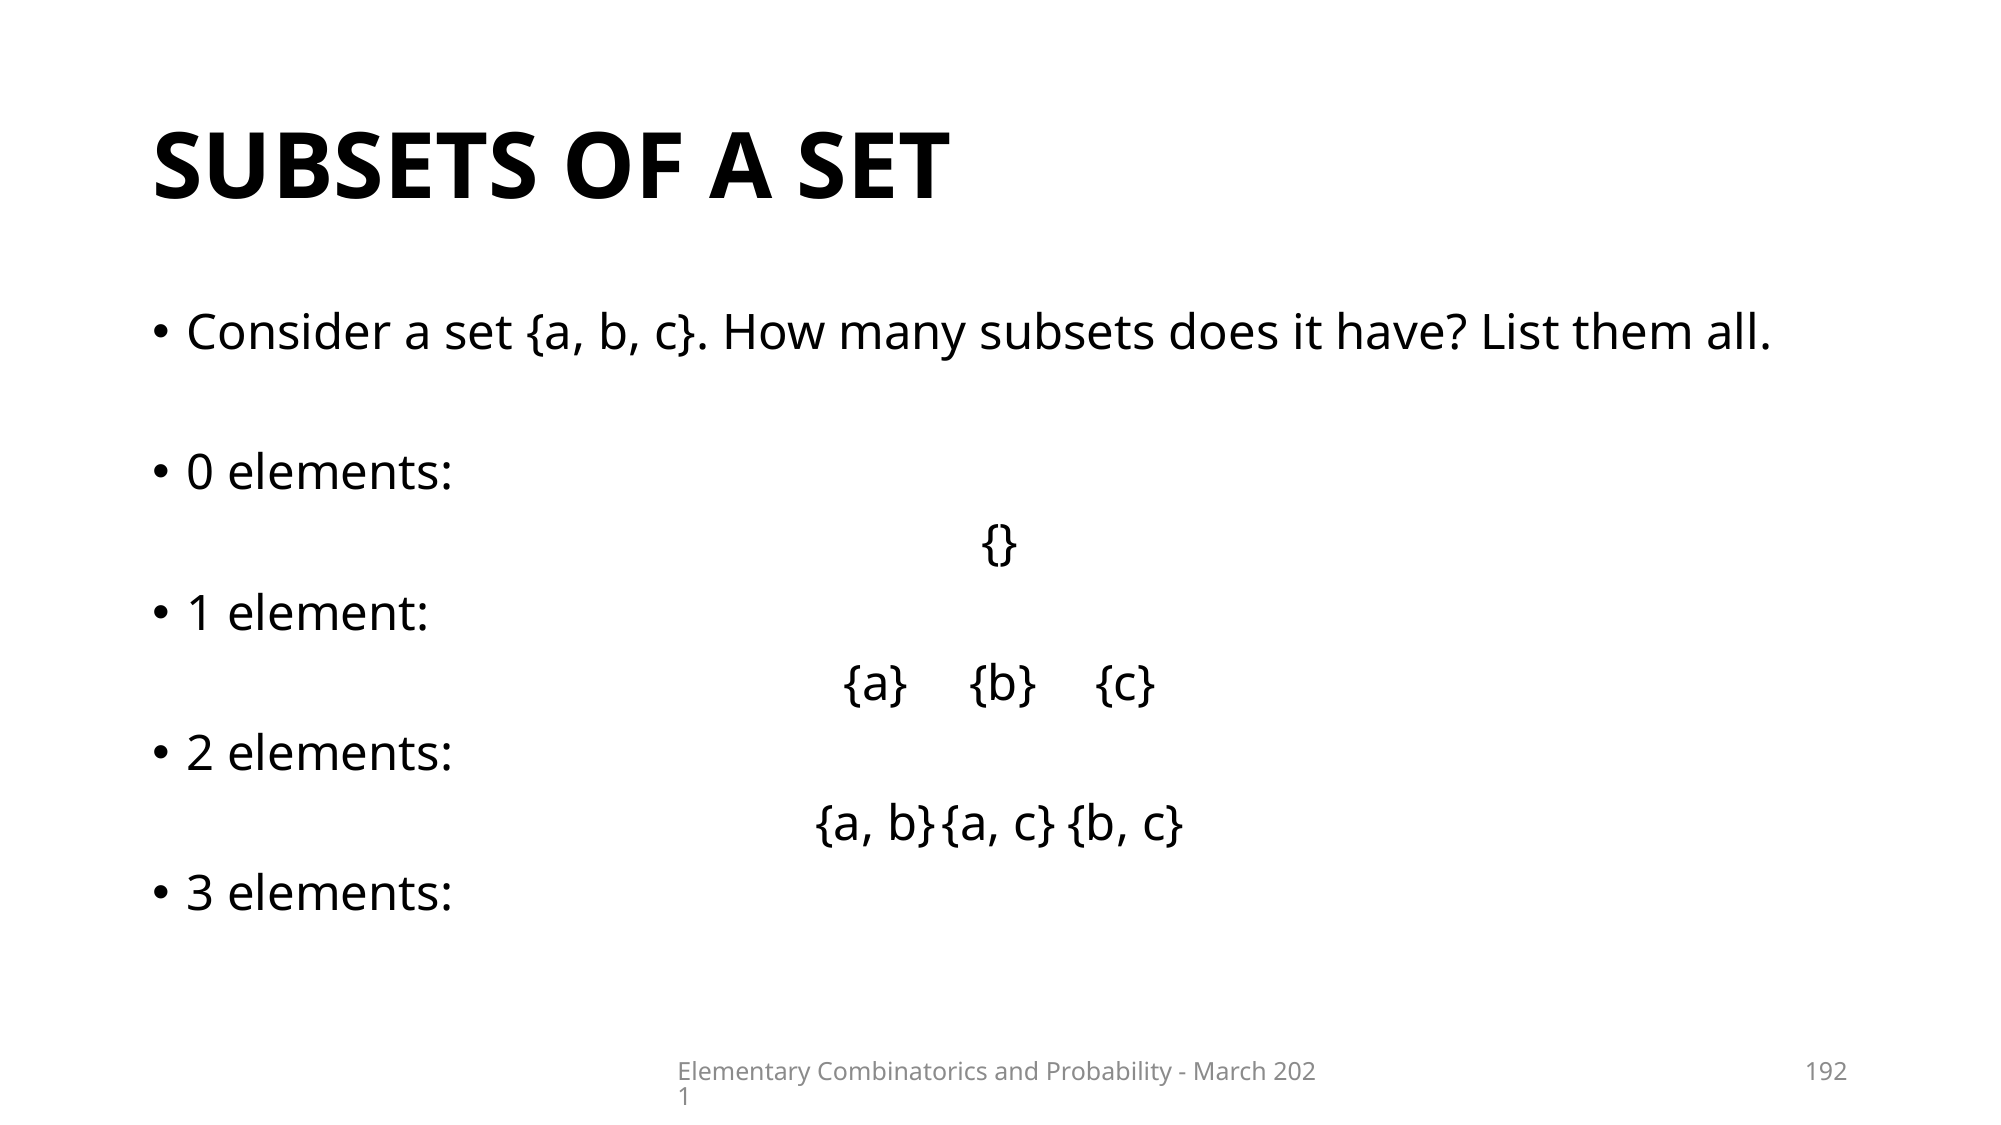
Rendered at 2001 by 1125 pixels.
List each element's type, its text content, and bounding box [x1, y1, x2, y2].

list Consider a set {a, b, c}. How many subsets does it have? List them all. 0 elements: {} 1 element: {a} {b} {c} 2 elements: {a, b} {a, c} {b, c} 3 elements: {a, b, c} [137, 299, 1863, 1014]
title Subsets of a set [137, 59, 1863, 278]
slide_number 192 [1412, 1042, 1863, 1103]
footer Elementary Combinatorics and Probability - March 2021 [662, 1042, 1338, 1103]
